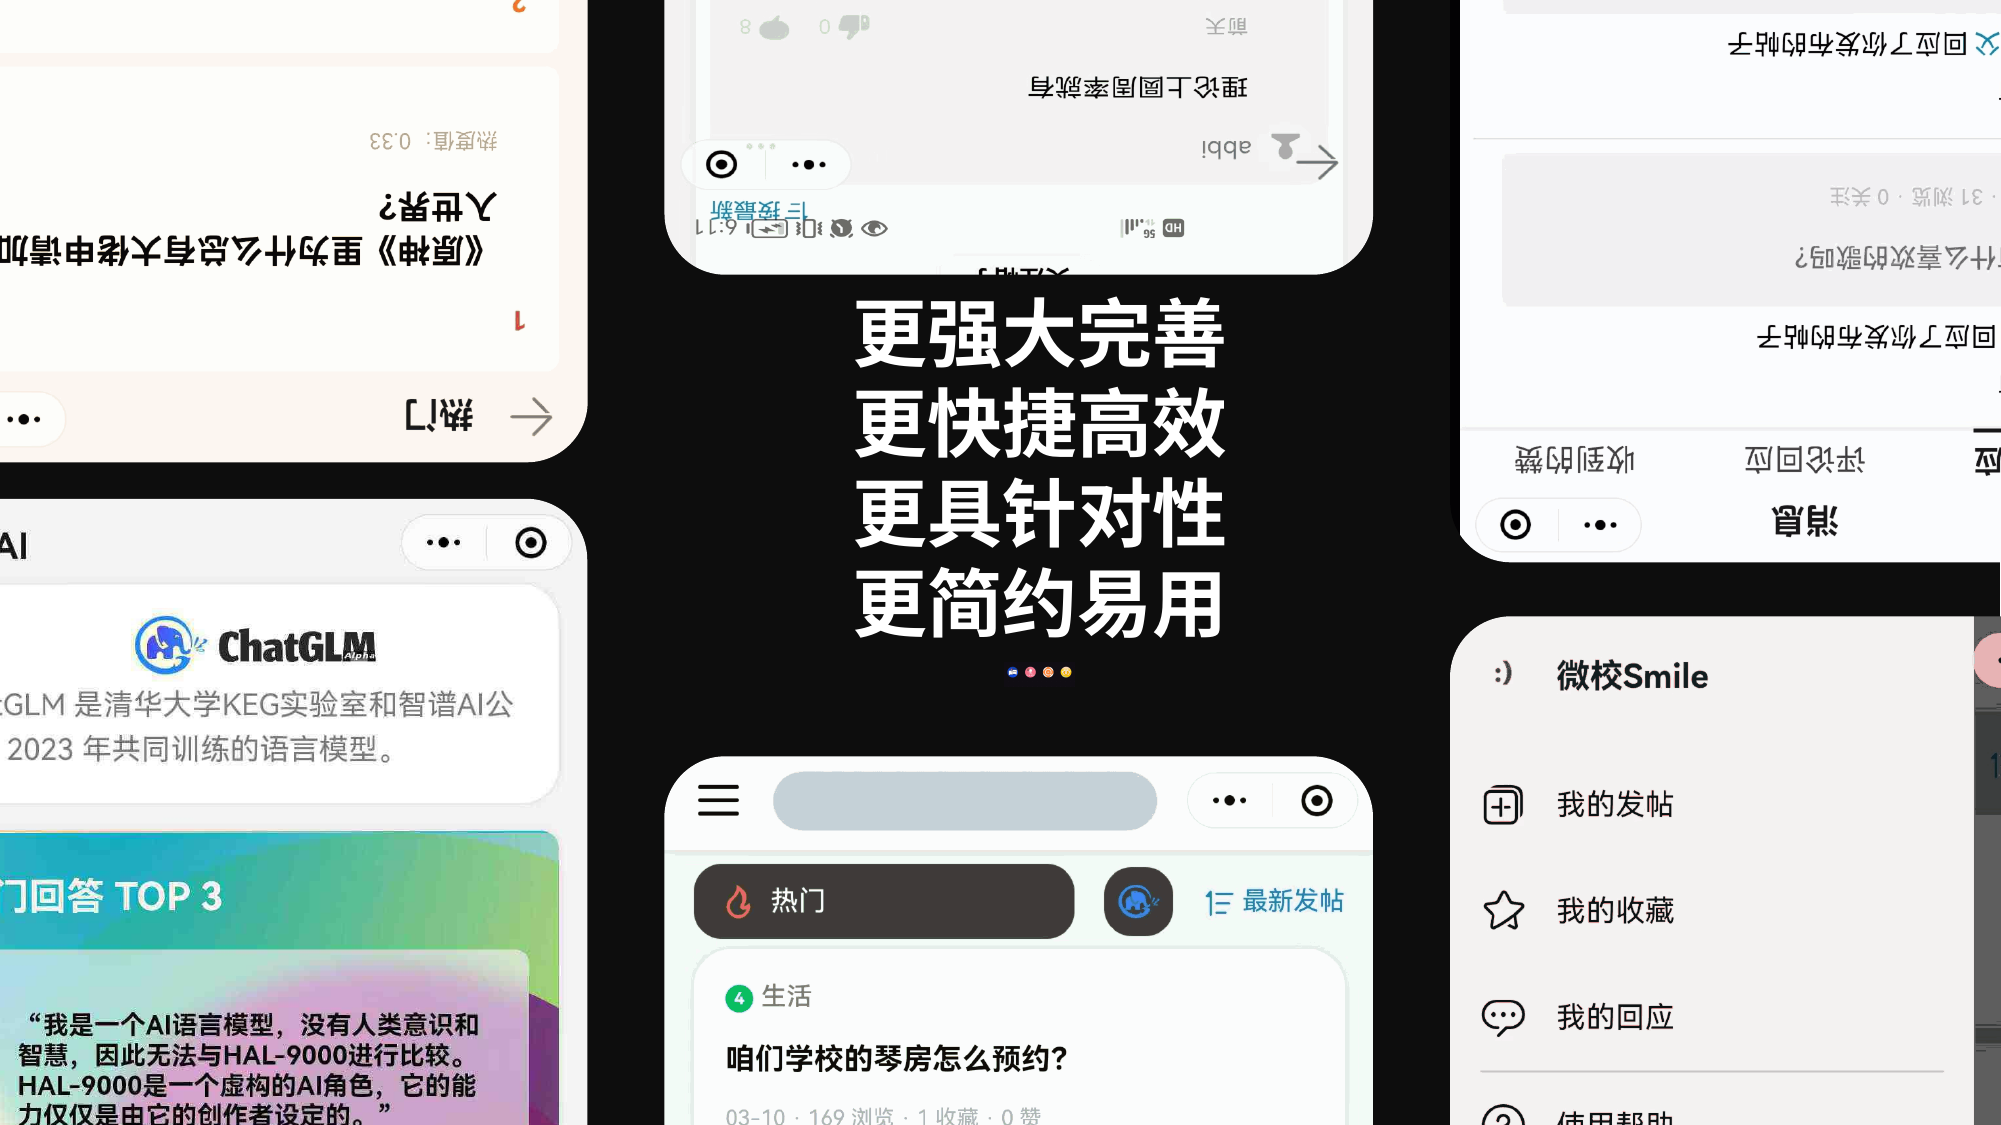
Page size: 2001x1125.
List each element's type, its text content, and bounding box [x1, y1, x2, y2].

picture [1450, 616, 2001, 1125]
picture [1004, 662, 1075, 688]
picture [0, 498, 588, 1125]
picture [664, 0, 1374, 275]
text_box 更强大完善 更快捷高效 更具针对性 更简约易用 [529, 279, 1550, 655]
picture [664, 756, 1374, 1125]
picture [1450, 0, 2001, 563]
picture [0, 0, 588, 463]
